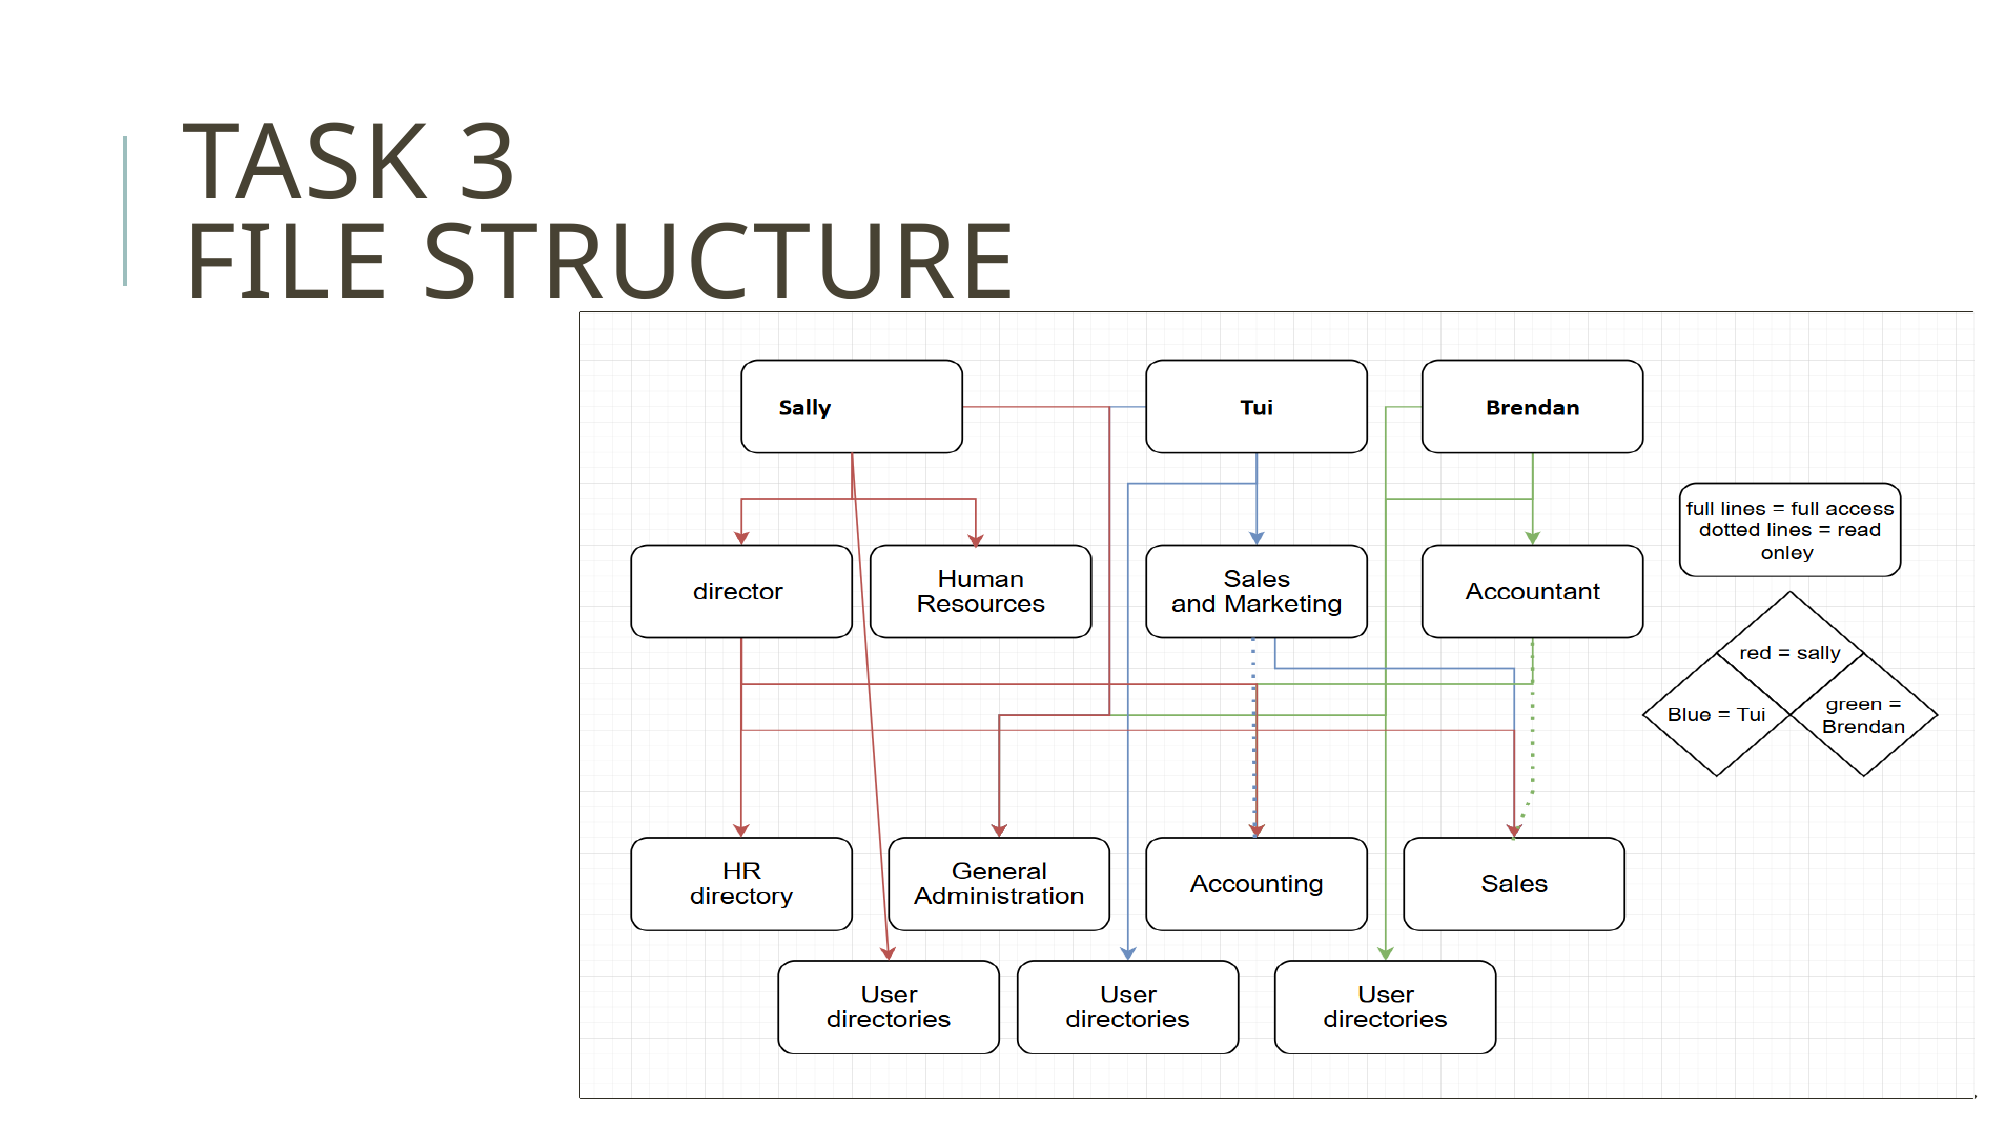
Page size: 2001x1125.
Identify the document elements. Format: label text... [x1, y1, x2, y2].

title Task 3 file structure [168, 96, 1763, 342]
picture [579, 312, 1975, 1098]
